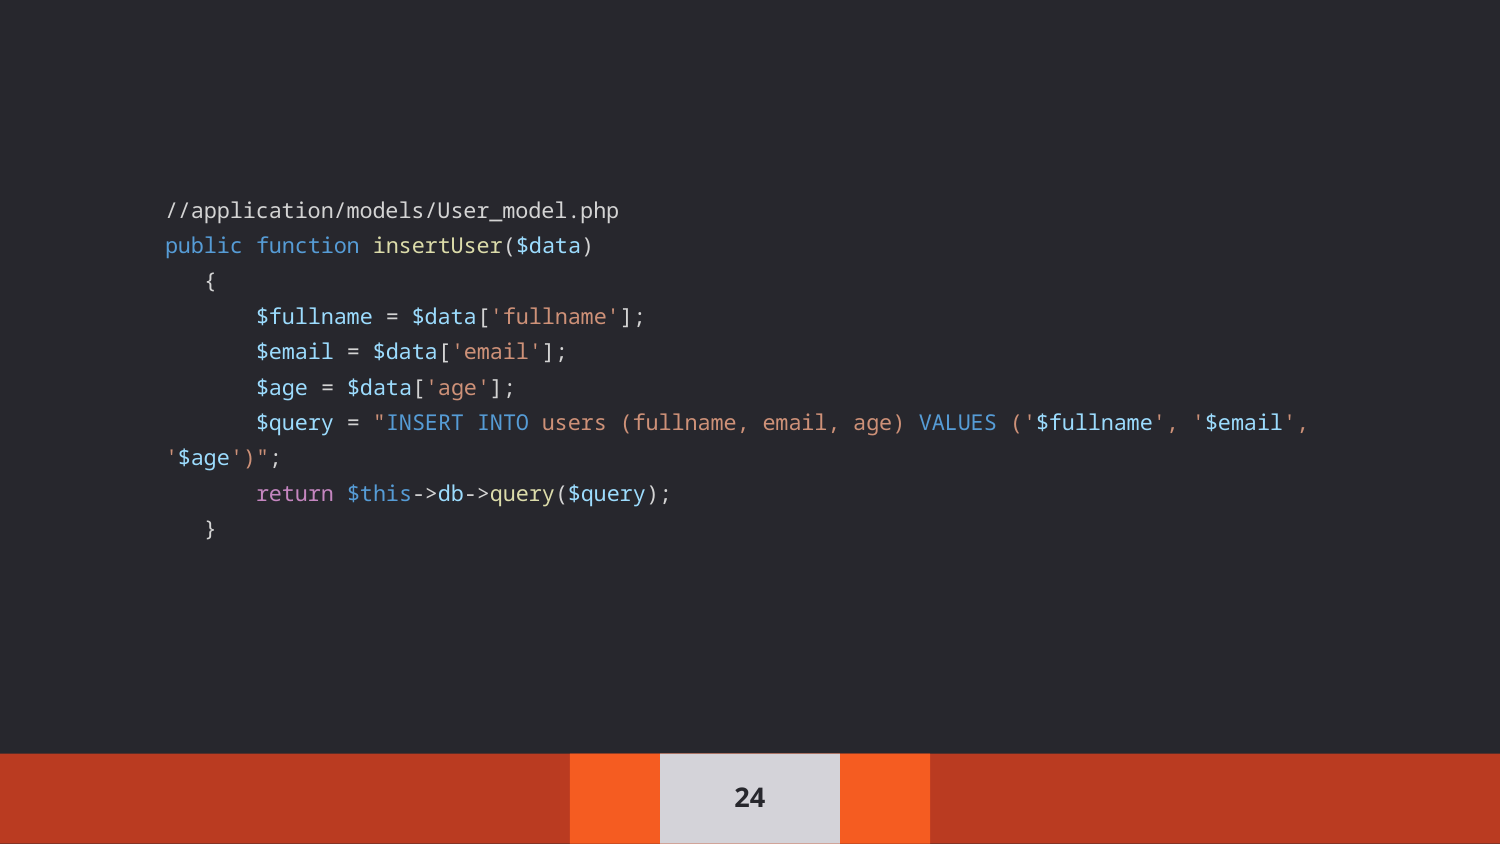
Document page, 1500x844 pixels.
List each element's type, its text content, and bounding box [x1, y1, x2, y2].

text_box //application/models/User_model.php public function insertUser($data) { $fullname = $data['fullname']; $email = $data['email']; $age = $data['age']; $query = "INSERT INTO users (fullname, email, age) VALUES ('$fullname', '$email', '$age')"; return $this->db->query($query); } [150, 157, 1384, 650]
slide_number ‹#› [660, 753, 840, 844]
